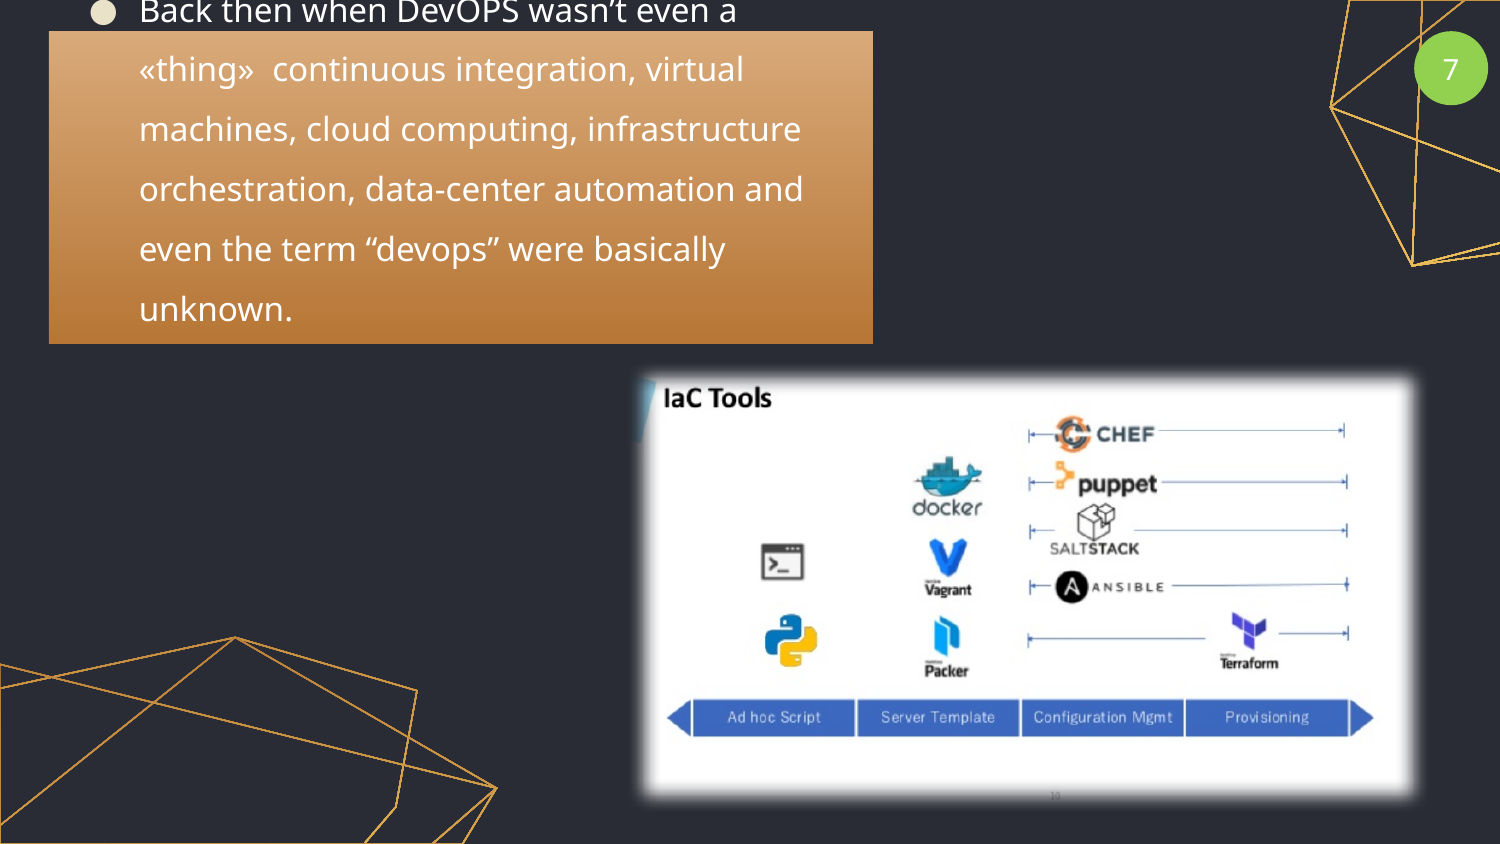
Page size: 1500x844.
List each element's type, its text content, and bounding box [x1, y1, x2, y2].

text_box 7 [1412, 29, 1491, 108]
text_box Back then when DevOPS wasn’t even a «thing» continuous integration, virtual machines, cloud computing, infrastructure orchestration, data-center automation and even the term “devops” were basically unknown. [48, 31, 873, 344]
picture [626, 359, 1431, 813]
